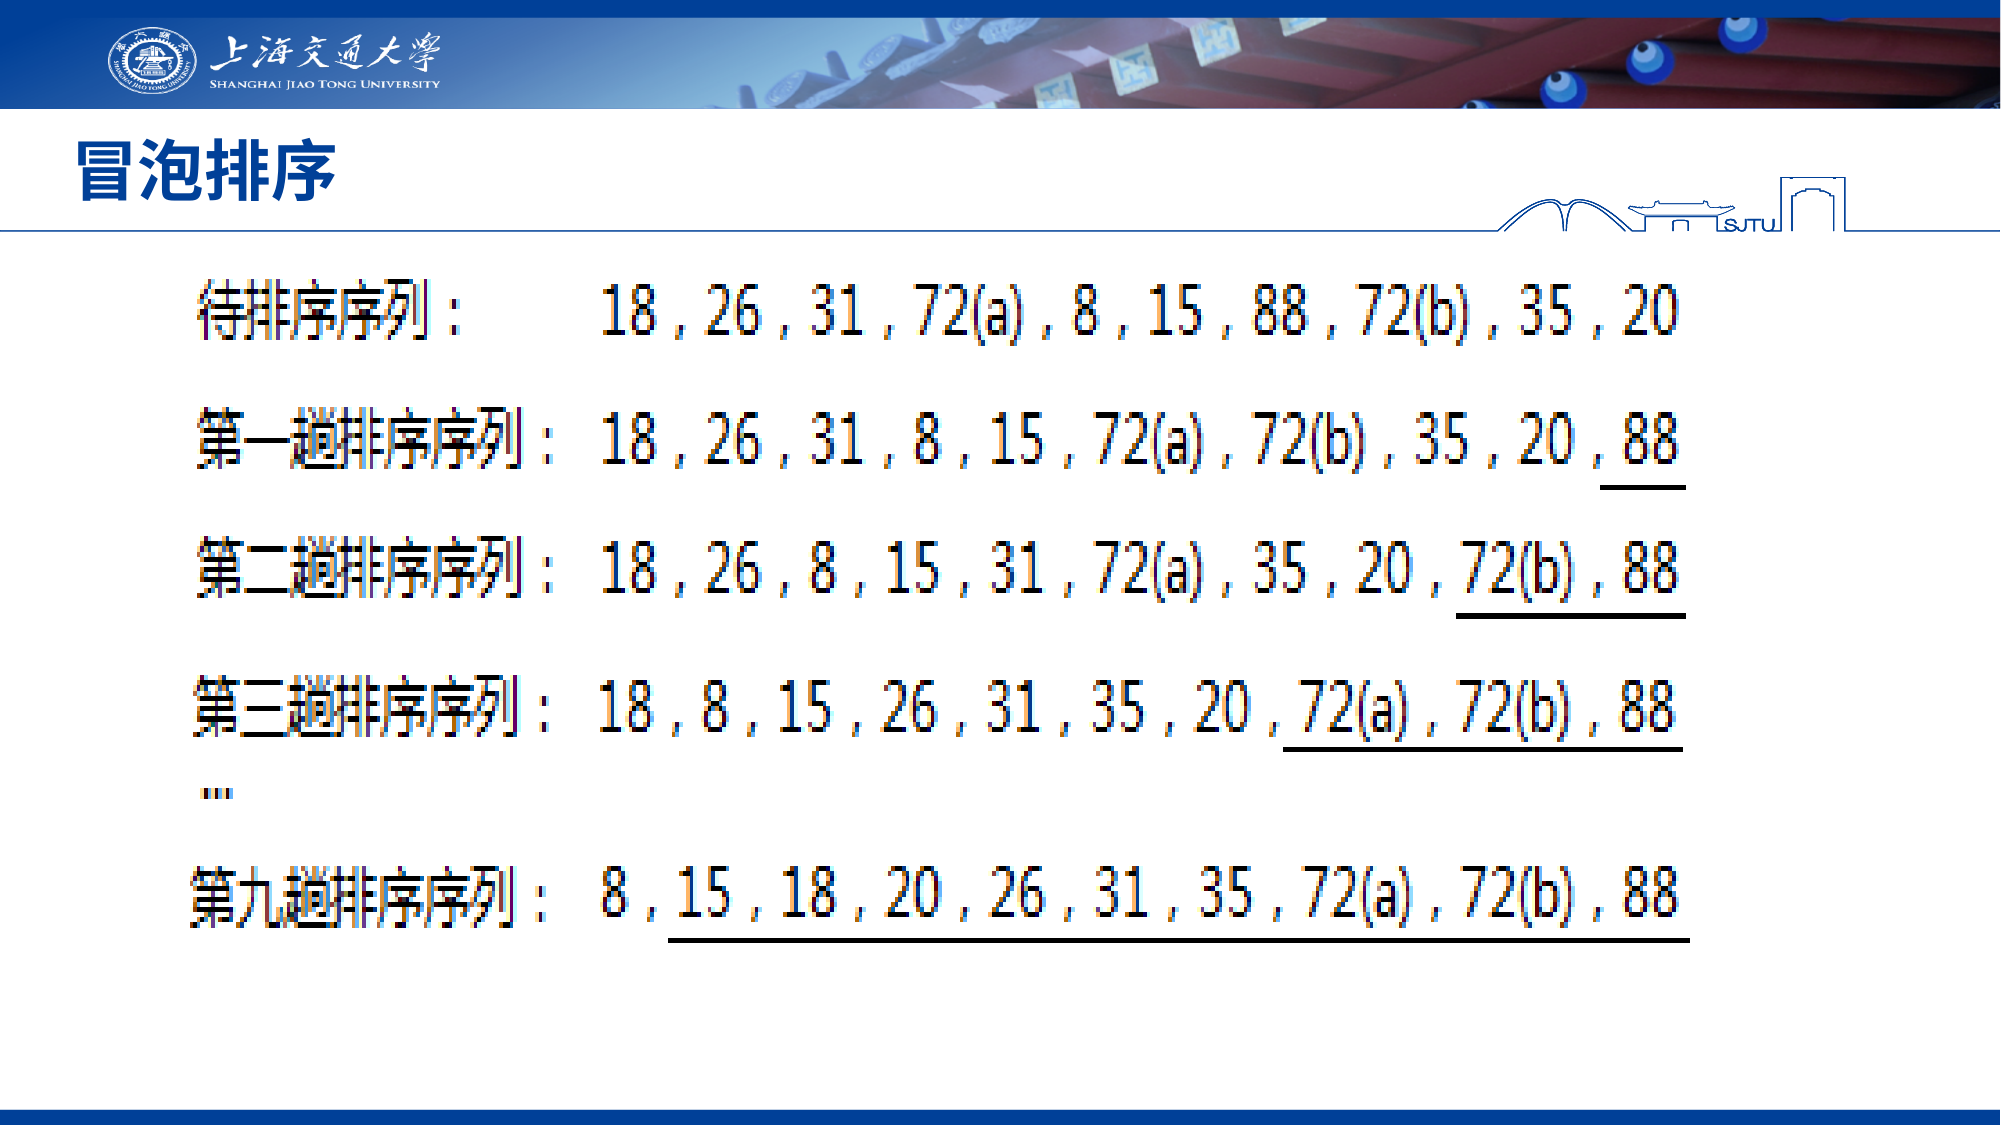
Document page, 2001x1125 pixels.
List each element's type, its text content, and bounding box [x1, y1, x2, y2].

picture [147, 243, 1730, 995]
picture [0, 0, 2001, 109]
title 冒泡排序 [56, 126, 968, 221]
